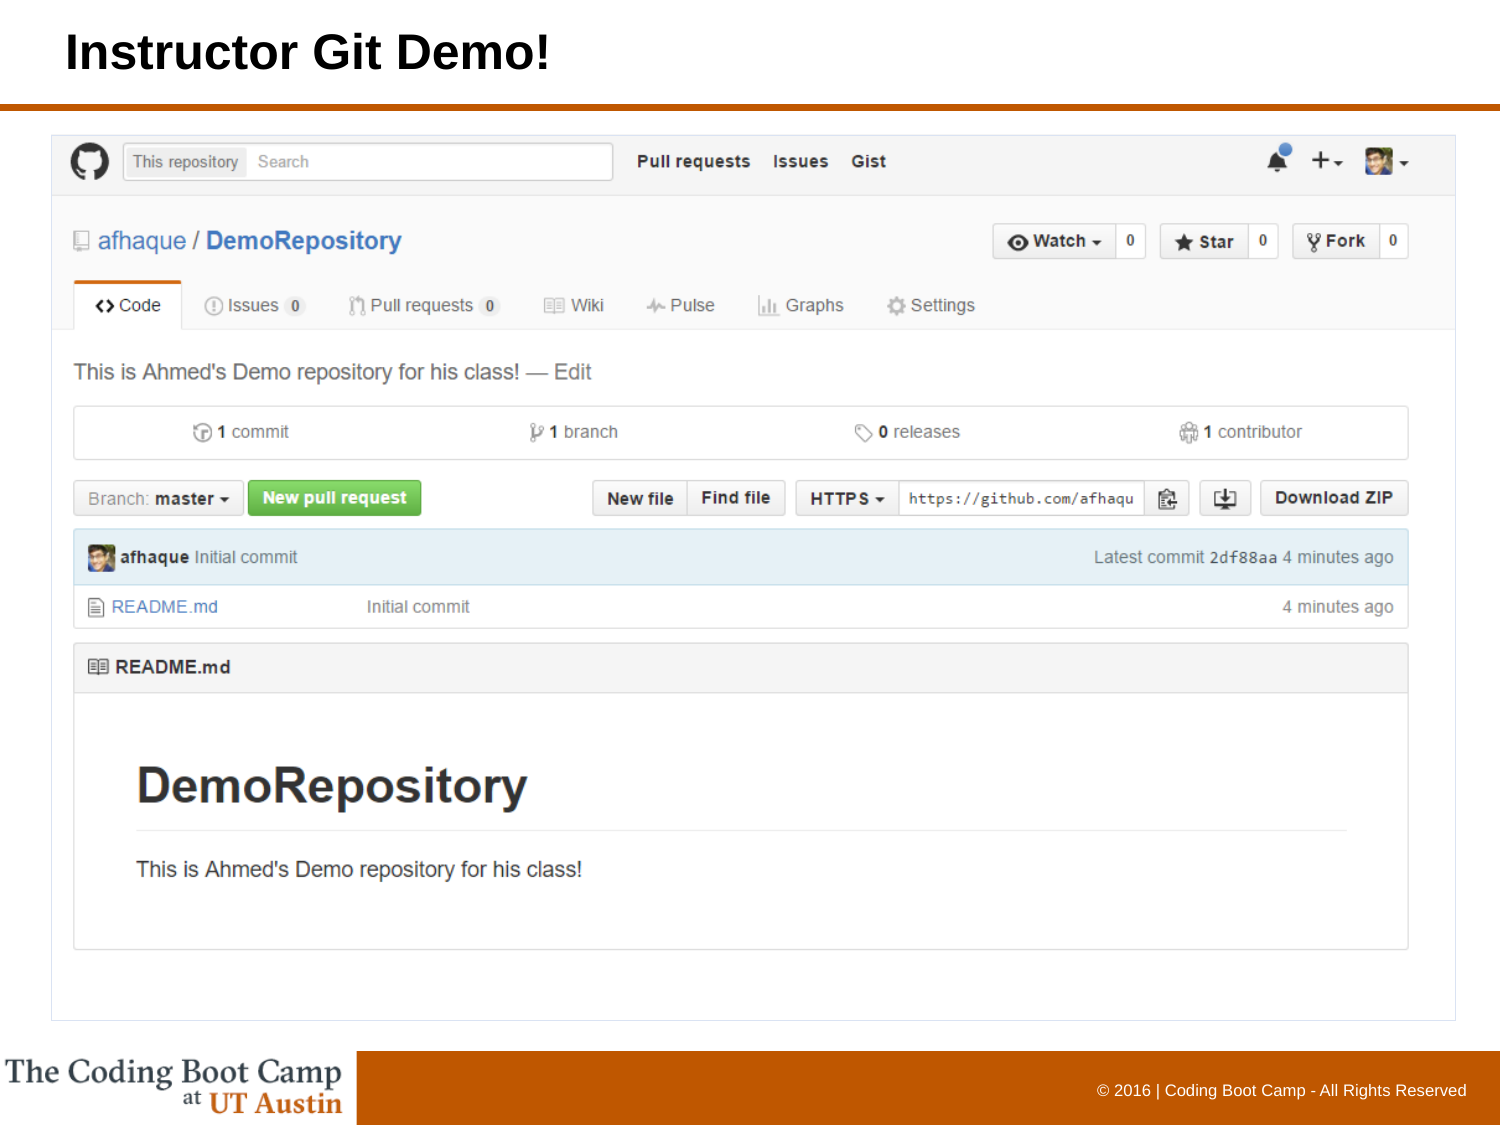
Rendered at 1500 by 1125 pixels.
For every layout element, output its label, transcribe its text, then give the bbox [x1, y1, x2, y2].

picture [51, 134, 1456, 1021]
picture [0, 1050, 357, 1125]
title Instructor Git Demo! [50, 0, 948, 108]
